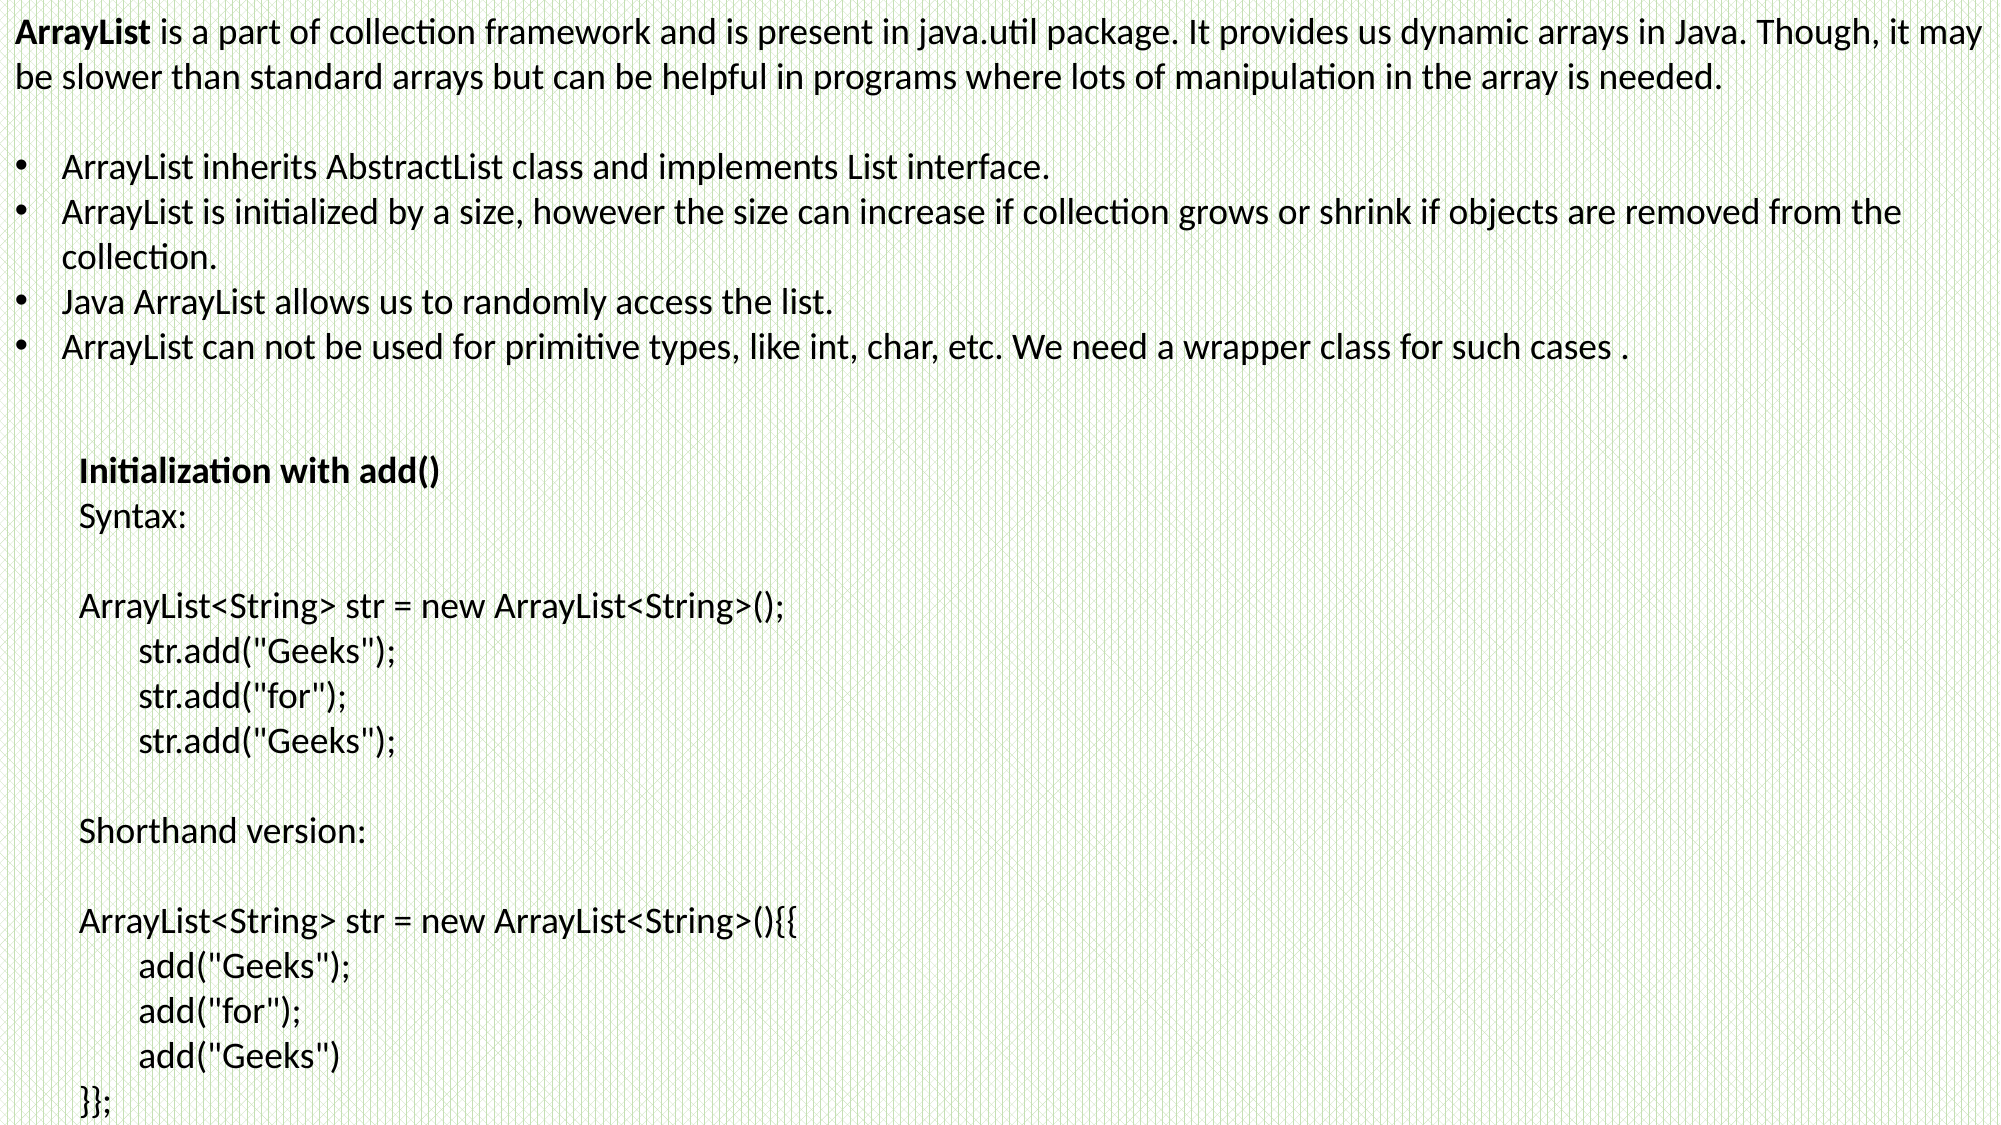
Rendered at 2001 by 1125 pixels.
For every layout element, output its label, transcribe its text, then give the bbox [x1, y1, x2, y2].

text_box ArrayList is a part of collection framework and is present in java.util package. It provides us dynamic arrays in Java. Though, it may be slower than standard arrays but can be helpful in programs where lots of manipulation in the array is needed. ArrayList inherits AbstractList class and implements List interface. ArrayList is initialized by a size, however the size can increase if collection grows or shrink if objects are removed from the collection. Java ArrayList allows us to randomly access the list. ArrayList can not be used for primitive types, like int, char, etc. We need a wrapper class for such cases . [0, 0, 2000, 375]
text_box Initialization with add() Syntax: ArrayList<String> str = new ArrayList<String>(); str.add("Geeks"); str.add("for"); str.add("Geeks"); Shorthand version: ArrayList<String> str = new ArrayList<String>(){{ add("Geeks"); add("for"); add("Geeks") }}; [63, 438, 1068, 1125]
